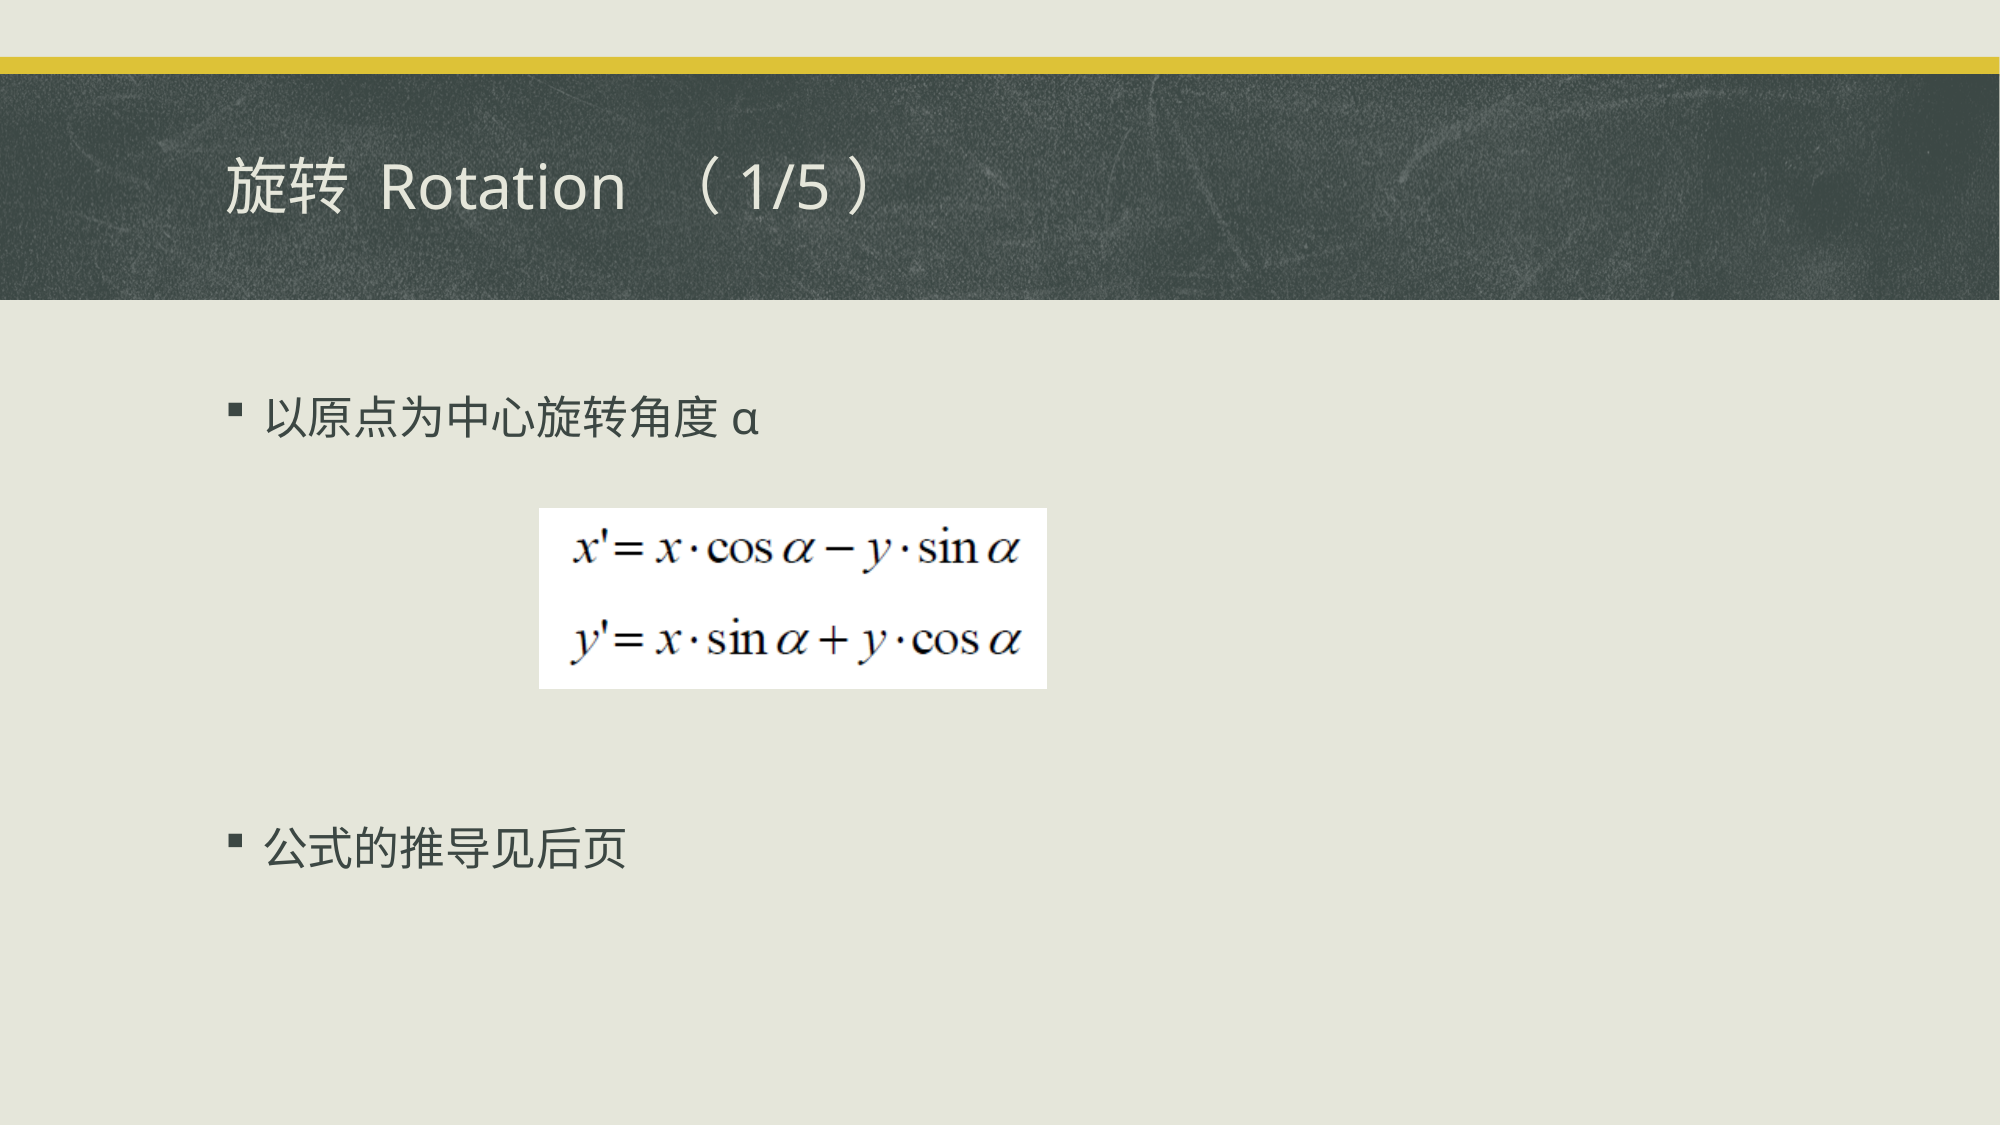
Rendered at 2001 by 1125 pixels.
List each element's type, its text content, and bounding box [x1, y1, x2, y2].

text_box 以原点为中心旋转角度α 公式的推导见后页 [210, 381, 1099, 1102]
picture [539, 508, 1047, 689]
title 旋转 Rotation （1/5） [210, 76, 1790, 300]
picture [0, 74, 2000, 300]
